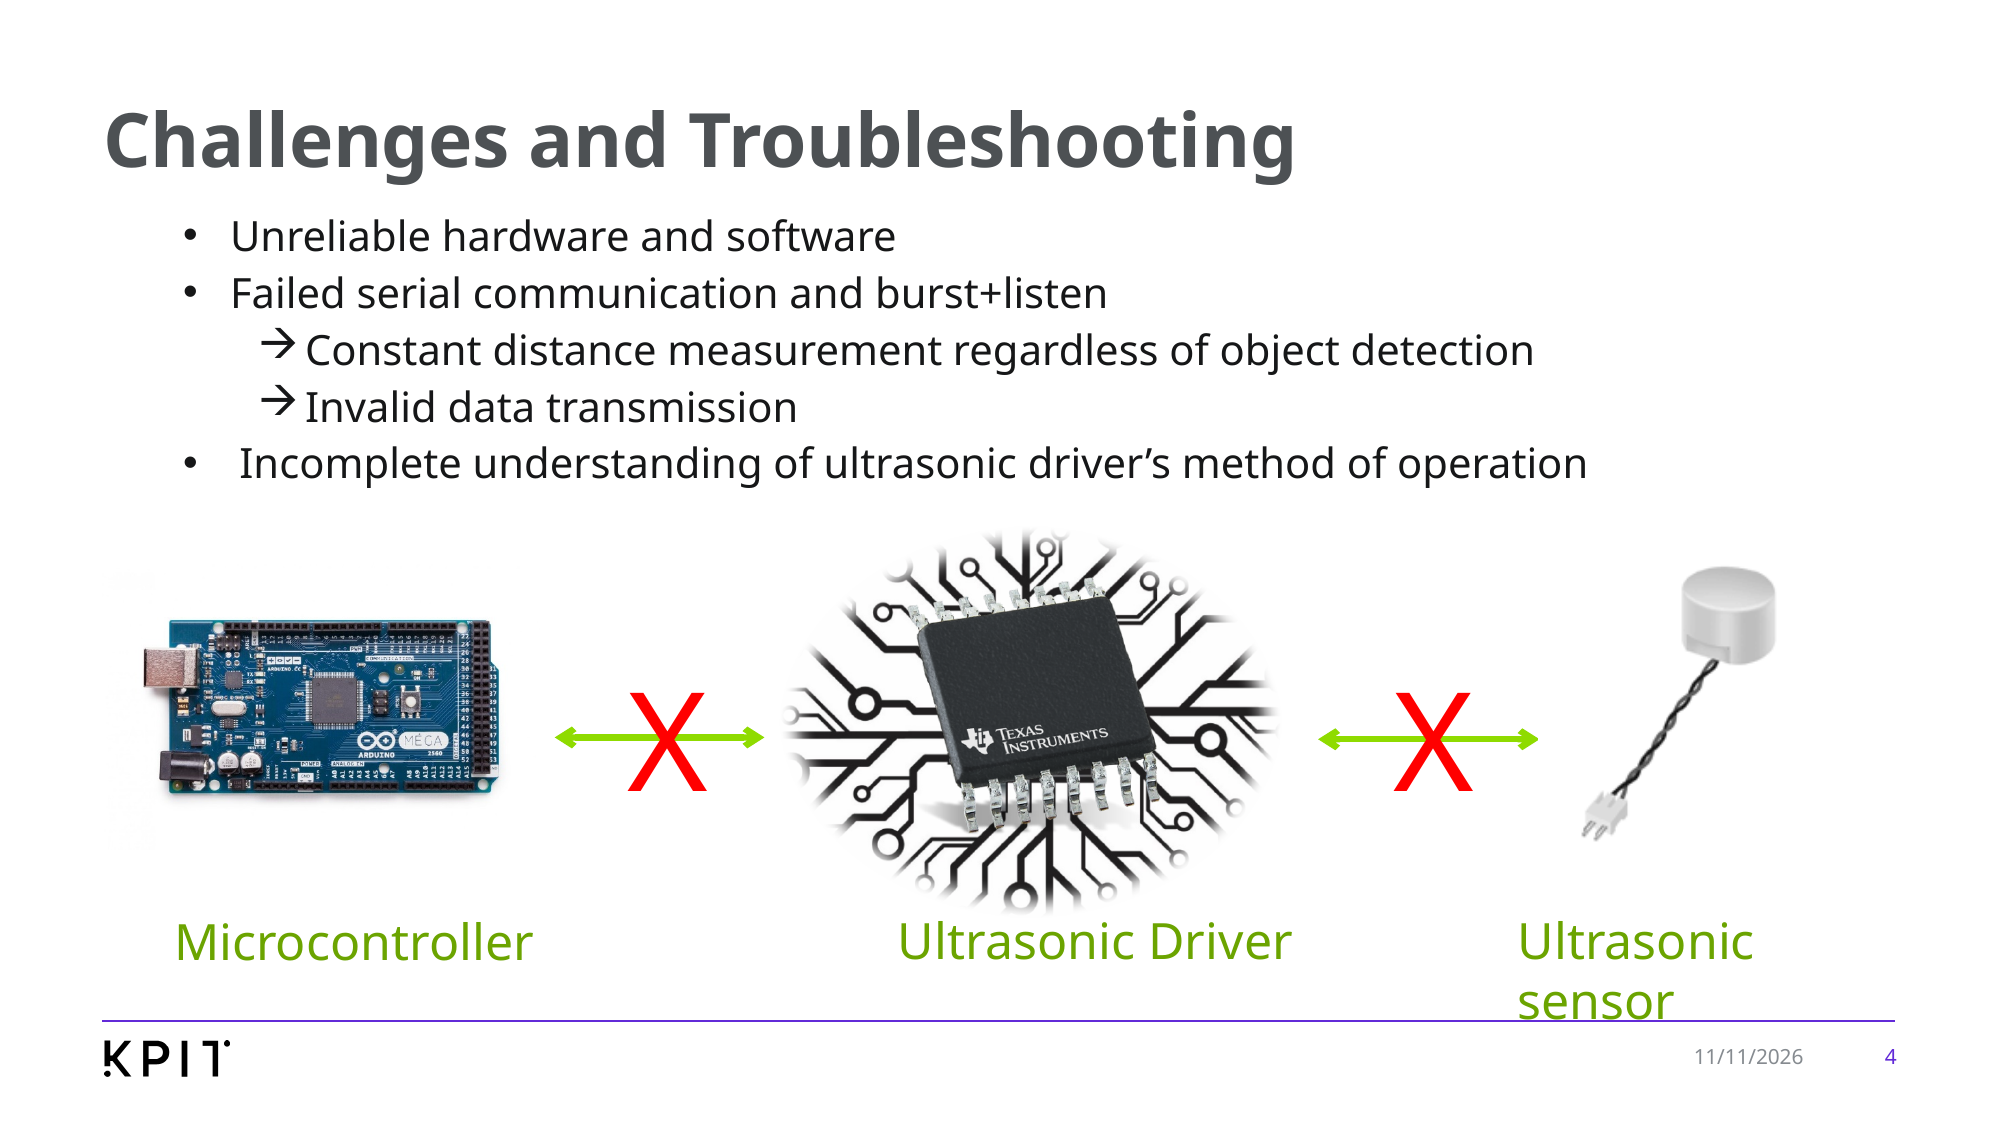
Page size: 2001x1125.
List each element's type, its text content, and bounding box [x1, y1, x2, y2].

text_box X [1379, 646, 1469, 739]
picture [777, 524, 1284, 920]
text_box Unreliable hardware and software Failed serial communication and burst+listen Constant distance measurement regardless of object detection Invalid data transmission Incomplete understanding of ultrasonic driver’s method of operation [168, 195, 1749, 541]
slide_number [1676, 1038, 1819, 1077]
text_box Ultrasonic Driver [883, 902, 1327, 978]
slide_number 4 [1835, 1038, 1912, 1077]
title Challenges and Troubleshooting [88, 84, 1912, 191]
picture [1537, 562, 1826, 850]
picture [104, 1040, 230, 1077]
text_box Microcontroller [159, 902, 603, 978]
text_box X [1379, 740, 1469, 827]
text_box X [612, 646, 702, 737]
picture [102, 562, 540, 850]
text_box X [612, 738, 702, 827]
text_box Ultrasonic sensor [1503, 902, 1896, 1038]
